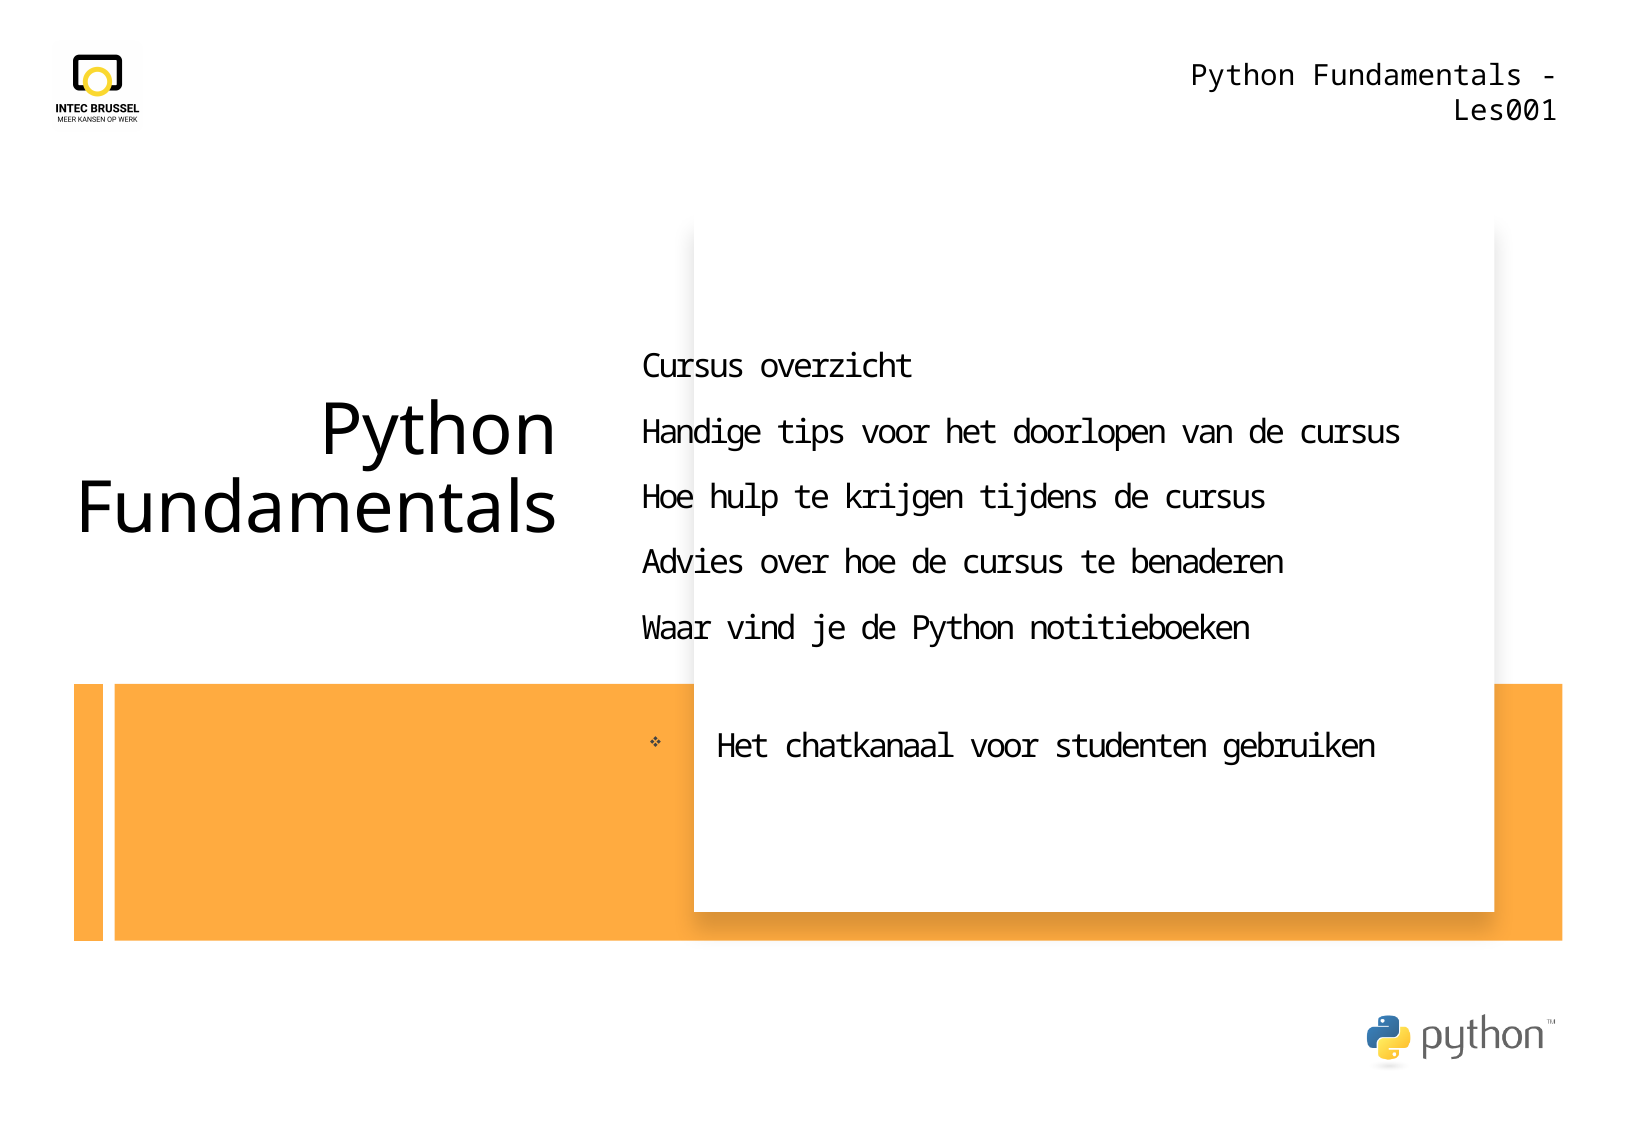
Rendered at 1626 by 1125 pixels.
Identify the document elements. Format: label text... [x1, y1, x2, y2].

text_box [60, 138, 1564, 986]
text_box Python Fundamentals - Les001 [1057, 41, 1573, 113]
picture [51, 40, 143, 132]
title Python Fundamentals [62, 377, 558, 585]
picture [1335, 1002, 1574, 1084]
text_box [88, 683, 1563, 941]
list Cursus overzicht Handige tips voor het doorlopen van de cursus Hoe hulp te krijgen tijdens de cursus Advies over hoe de cursus te benaderen Waar vind je de Python notitieboeken Het chatkanaal voor studenten gebruiken [641, 206, 1495, 682]
